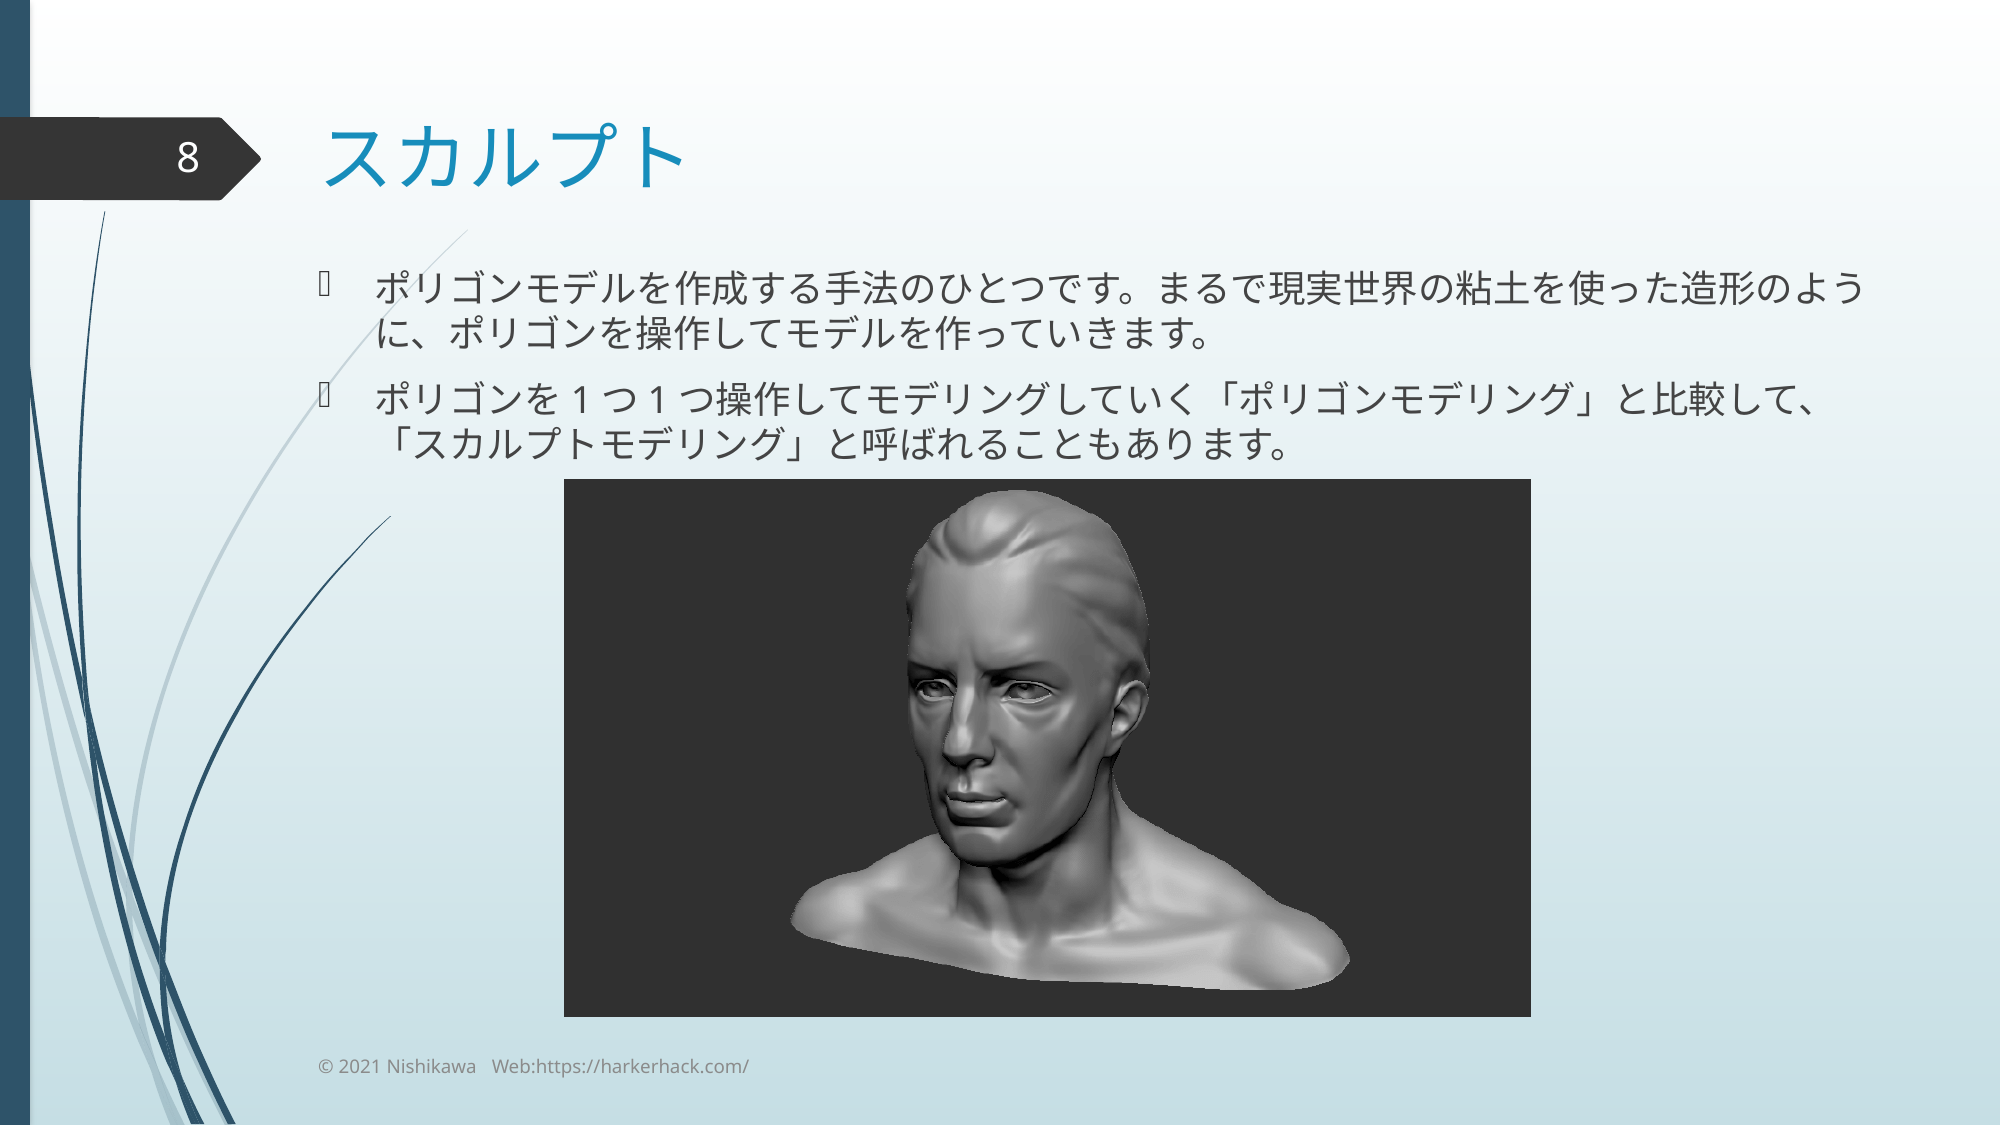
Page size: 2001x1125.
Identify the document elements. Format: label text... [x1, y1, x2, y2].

title スカルプト [303, 102, 1888, 212]
slide_number 8 [87, 129, 216, 190]
footer © 2021 Nishikawa Web:https://harkerhack.com/ [303, 1036, 1675, 1096]
picture [564, 479, 1531, 1017]
list ポリゴンモデルを作成する手法のひとつです。まるで現実世界の粘土を使った造形のように、ポリゴンを操作してモデルを作っていきます。 ポリゴンを1つ1つ操作してモデリングしていく「ポリゴンモデリング」と比較して、「スカルプトモデリング」と呼ばれることもあります。 [303, 257, 1888, 970]
